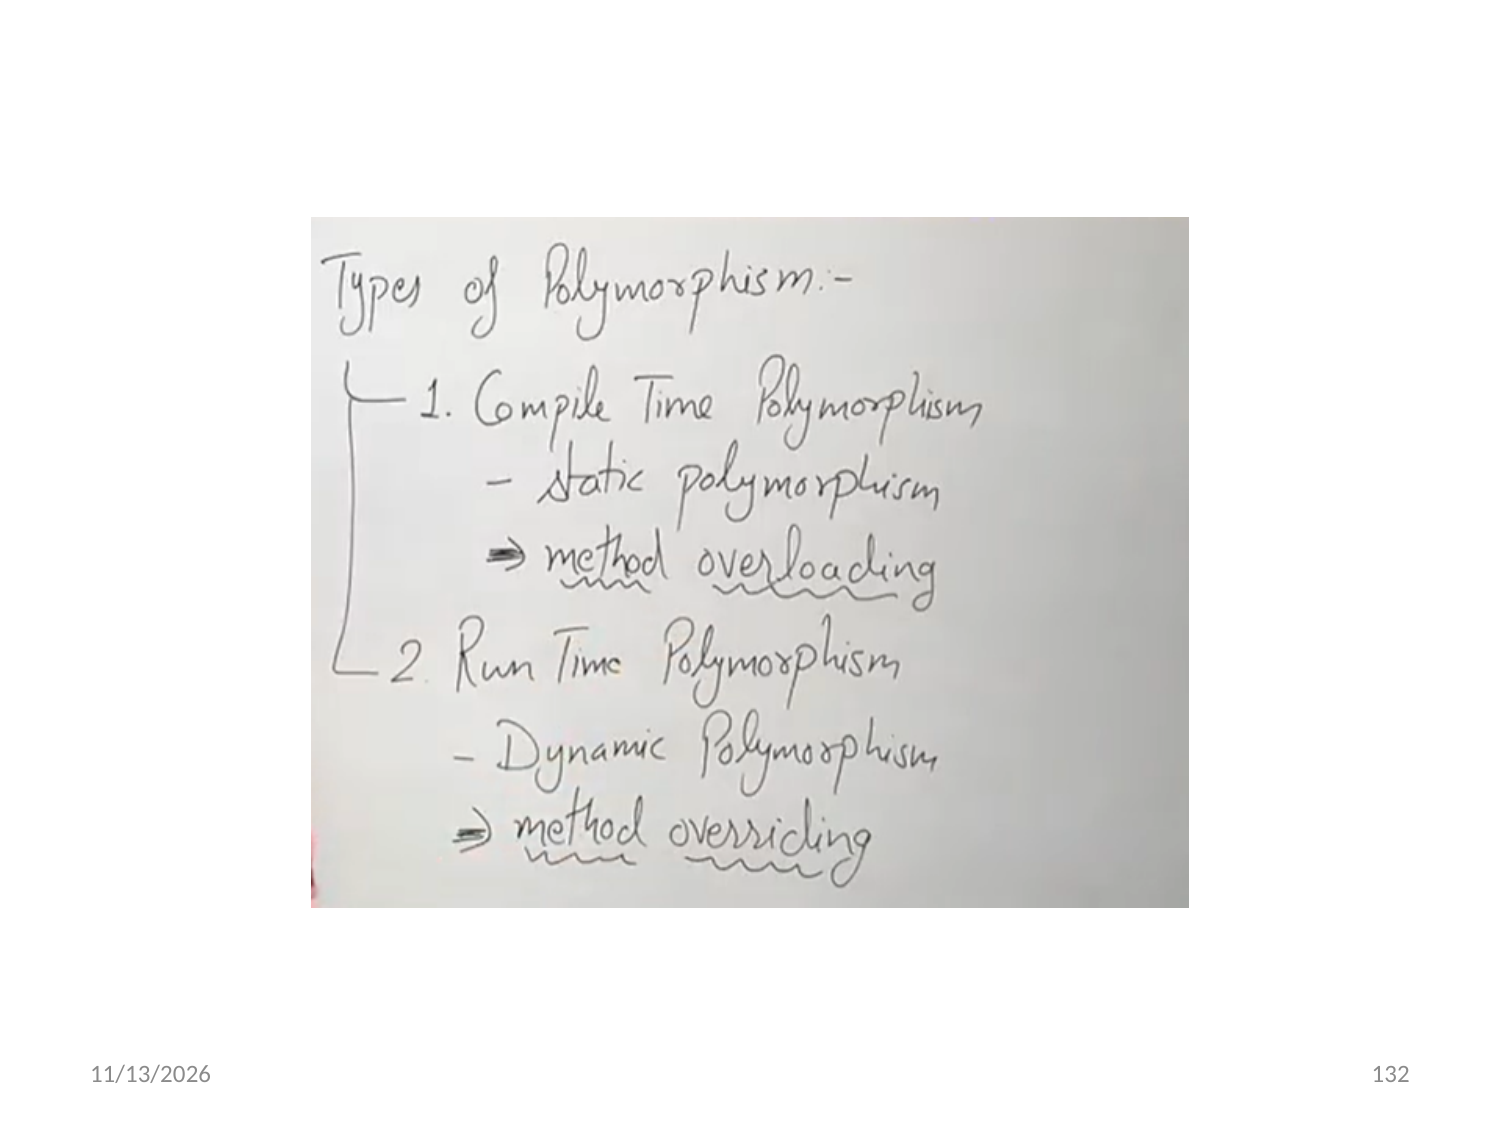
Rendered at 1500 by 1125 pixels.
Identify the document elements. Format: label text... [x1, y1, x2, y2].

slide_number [75, 1042, 425, 1103]
picture [311, 216, 1189, 909]
slide_number 132 [1074, 1042, 1425, 1103]
